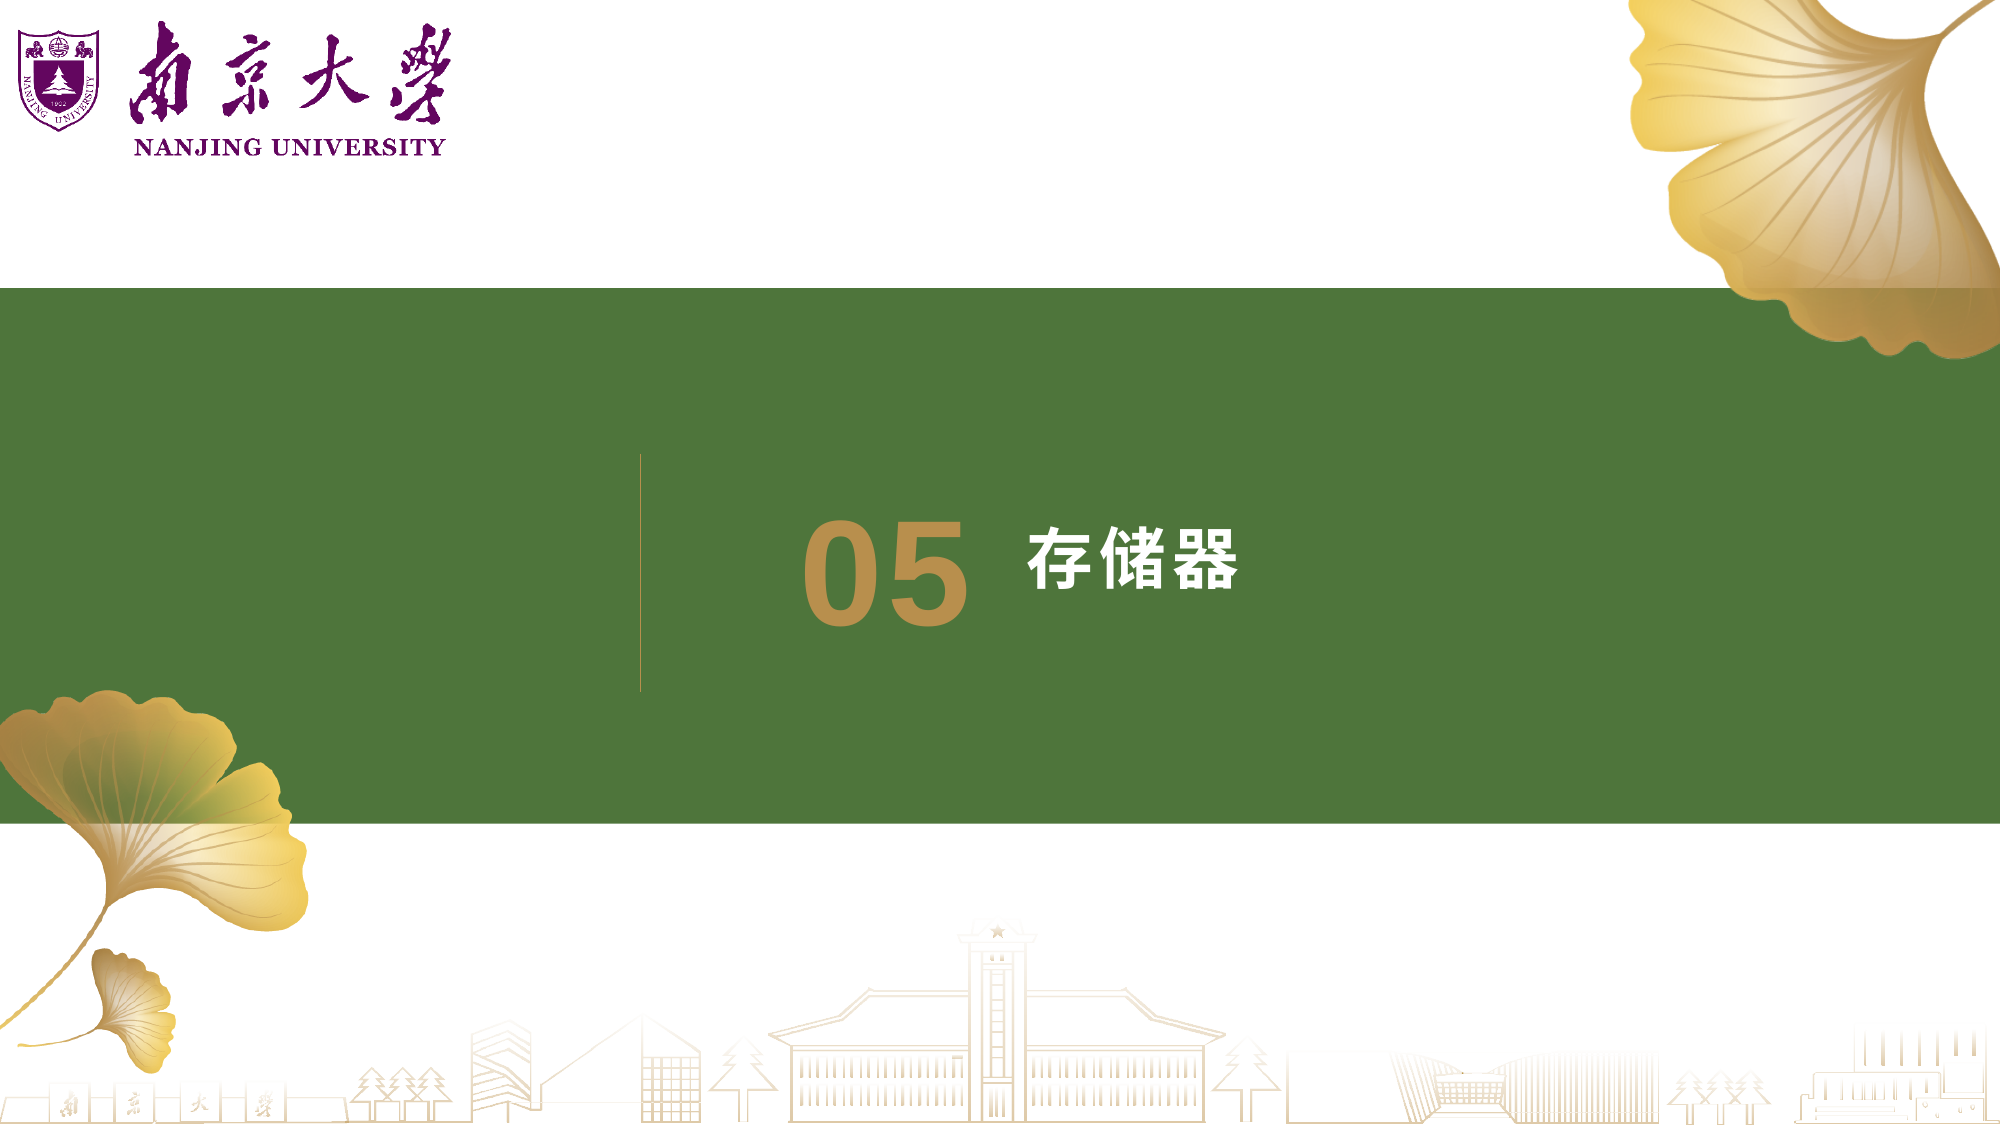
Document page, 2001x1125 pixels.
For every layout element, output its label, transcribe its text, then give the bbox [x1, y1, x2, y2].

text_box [0, 914, 1999, 1125]
text_box 05 [763, 463, 1008, 668]
text_box 存储器 [1011, 488, 1819, 626]
text_box [0, 287, 2000, 825]
picture [1558, 0, 2000, 460]
picture [18, 21, 451, 160]
picture [0, 617, 419, 914]
